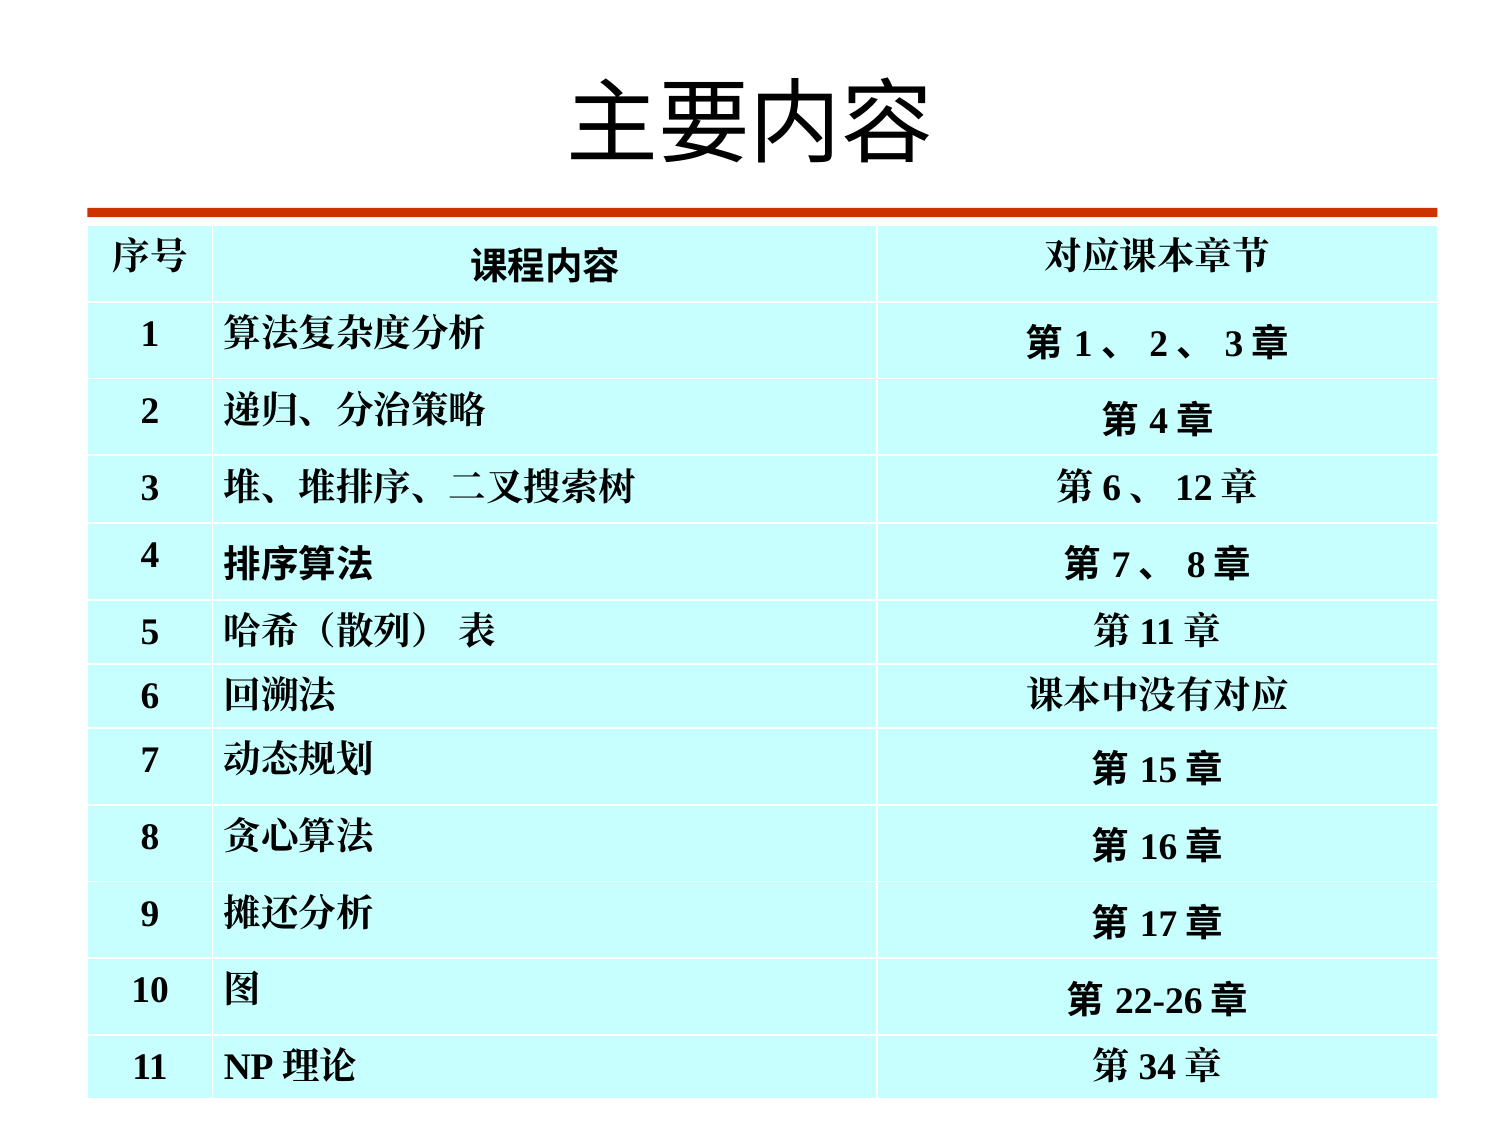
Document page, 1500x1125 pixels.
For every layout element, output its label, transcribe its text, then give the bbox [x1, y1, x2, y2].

table_cell NP理论 [213, 1036, 876, 1098]
table_cell 第11章 [878, 601, 1437, 663]
table_cell 8 [88, 806, 212, 881]
table_cell 回溯法 [213, 665, 876, 727]
table_cell 2 [88, 379, 212, 454]
table_cell 6 [88, 665, 212, 727]
table_cell 1 [88, 303, 212, 378]
table_cell 哈希（散列） 表 [213, 601, 876, 663]
table_cell 9 [88, 882, 212, 957]
table_cell 第6、12章 [878, 456, 1437, 522]
table_cell 动态规划 [213, 729, 876, 804]
table_cell 第1、2、3章 [878, 303, 1437, 378]
table_header 对应课本章节 [878, 226, 1437, 301]
table_cell 第22-26章 [878, 959, 1437, 1034]
table_cell 第34章 [878, 1036, 1437, 1098]
table_cell 贪心算法 [213, 806, 876, 881]
table_cell 第16章 [878, 806, 1437, 881]
table_cell 4 [88, 524, 212, 599]
table_cell 算法复杂度分析 [213, 303, 876, 378]
table_cell 11 [88, 1036, 212, 1098]
table_cell 7 [88, 729, 212, 804]
table_cell 排序算法 [213, 524, 876, 599]
table_cell 图 [213, 959, 876, 1034]
table_cell 第4章 [878, 379, 1437, 454]
table_cell 摊还分析 [213, 882, 876, 957]
table_header 序号 [88, 226, 212, 301]
table_header 课程内容 [213, 226, 876, 301]
table_cell 课本中没有对应 [878, 665, 1437, 727]
title 主要内容 [112, 24, 1388, 213]
table_cell 第17章 [878, 882, 1437, 957]
table_cell 10 [88, 959, 212, 1034]
table_cell 5 [88, 601, 212, 663]
table_cell 3 [88, 456, 212, 522]
table_cell 第7、8章 [878, 524, 1437, 599]
table_cell 堆、堆排序、二叉搜索树 [213, 456, 876, 522]
table_cell 第15章 [878, 729, 1437, 804]
table_cell 递归、分治策略 [213, 379, 876, 454]
